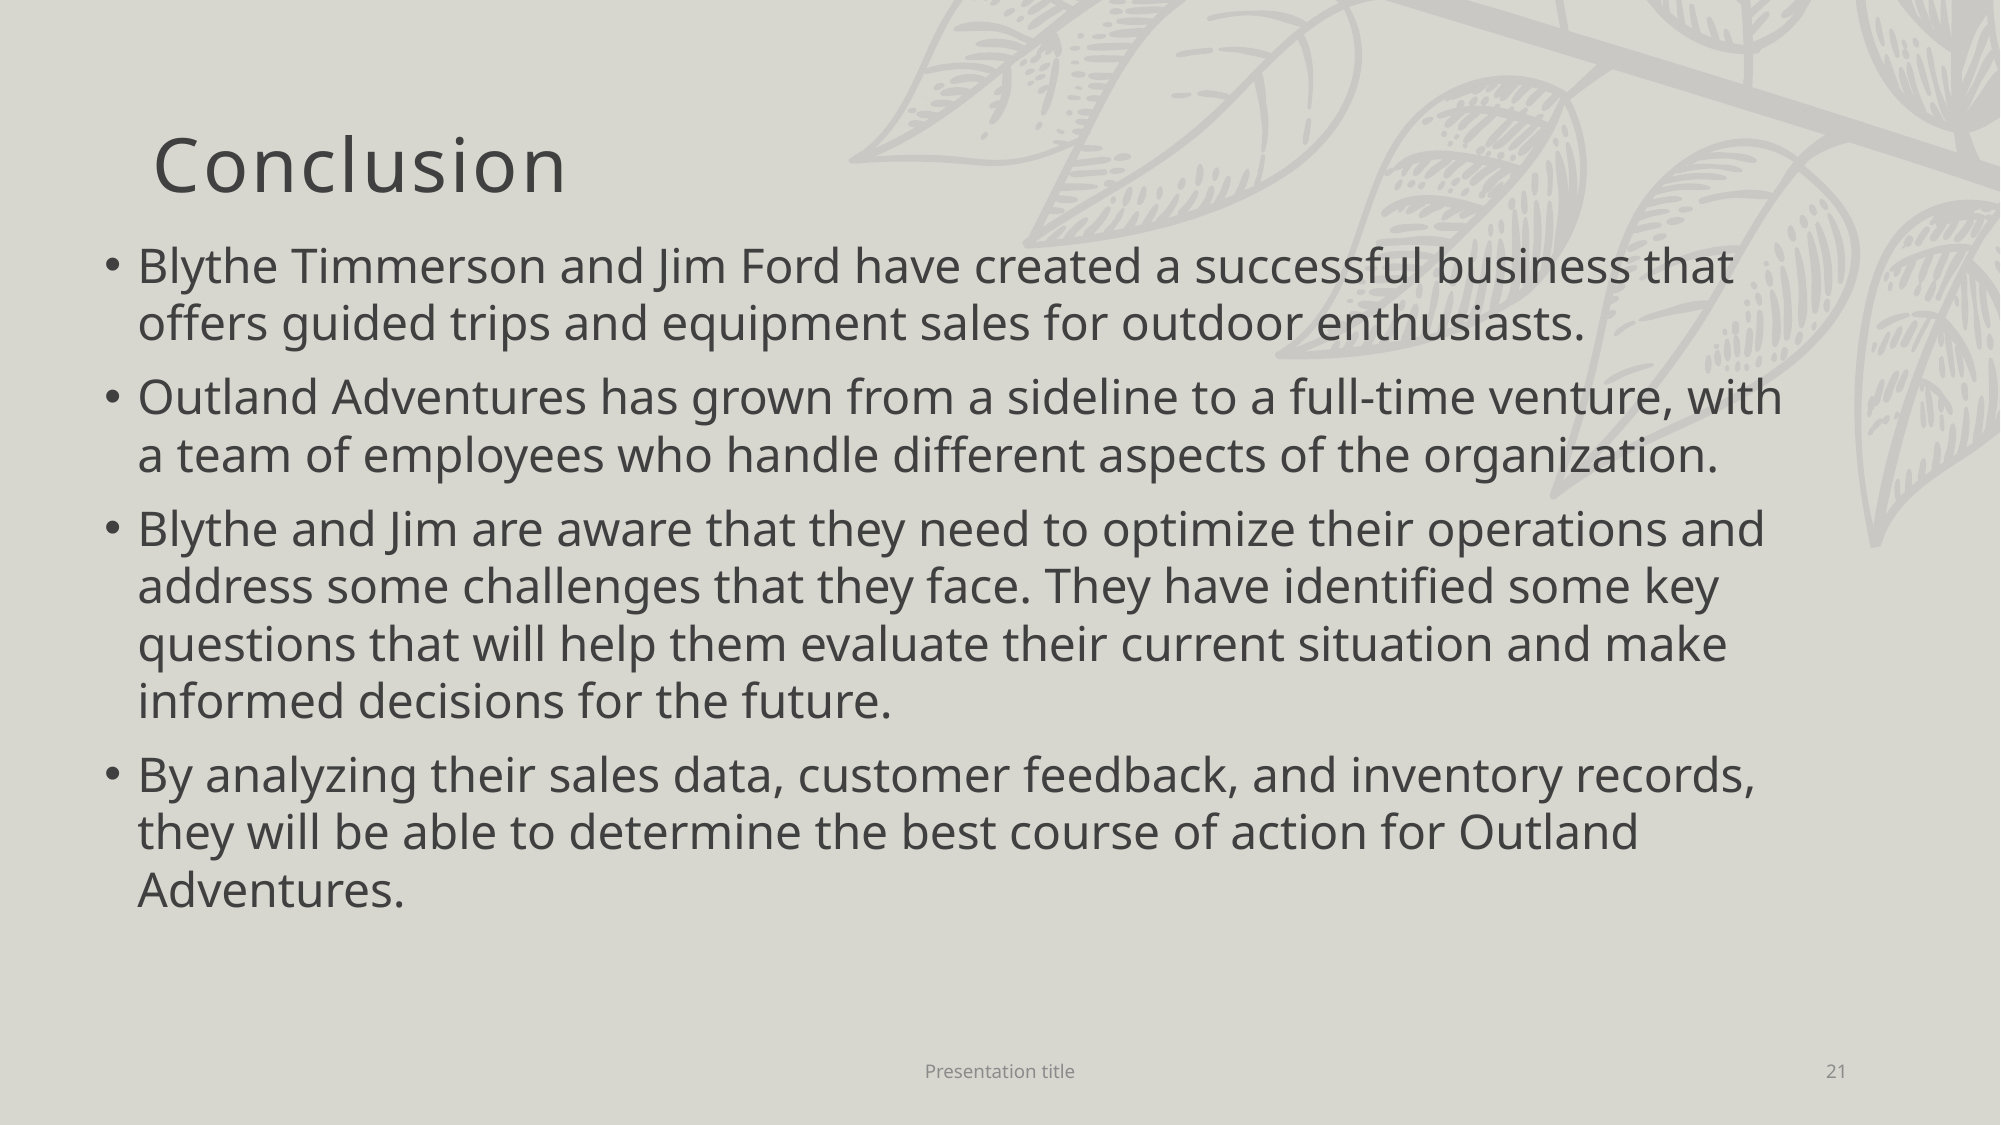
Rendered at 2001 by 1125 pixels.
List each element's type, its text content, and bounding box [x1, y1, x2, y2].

list Blythe Timmerson and Jim Ford have created a successful business that offers guided trips and equipment sales for outdoor enthusiasts. Outland Adventures has grown from a sideline to a full-time venture, with a team of employees who handle different aspects of the organization. Blythe and Jim are aware that they need to optimize their operations and address some challenges that they face. They have identified some key questions that will help them evaluate their current situation and make informed decisions for the future. By analyzing their sales data, customer feedback, and inventory records, they will be able to determine the best course of action for Outland Adventures. [89, 228, 1809, 973]
slide_number 21 [1412, 1042, 1863, 1103]
title Conclusion [137, 59, 1863, 278]
footer Presentation title [662, 1042, 1338, 1103]
